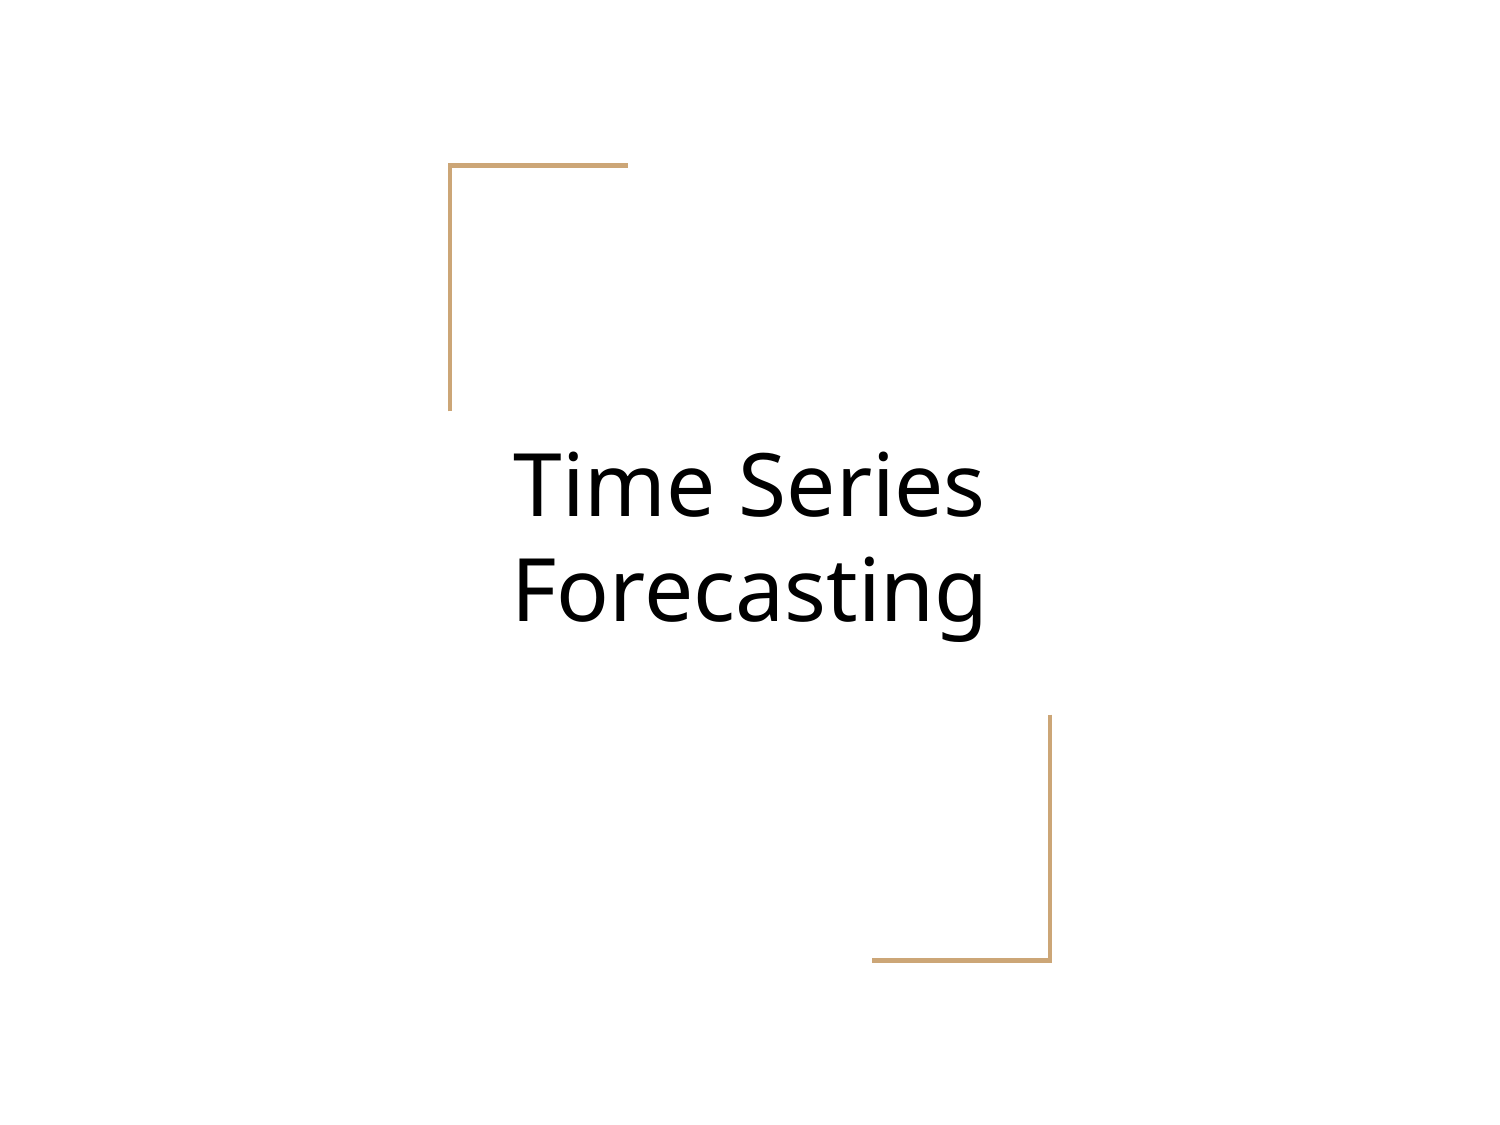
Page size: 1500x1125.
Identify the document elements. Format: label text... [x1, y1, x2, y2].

title Time Series Forecasting [473, 317, 1027, 654]
